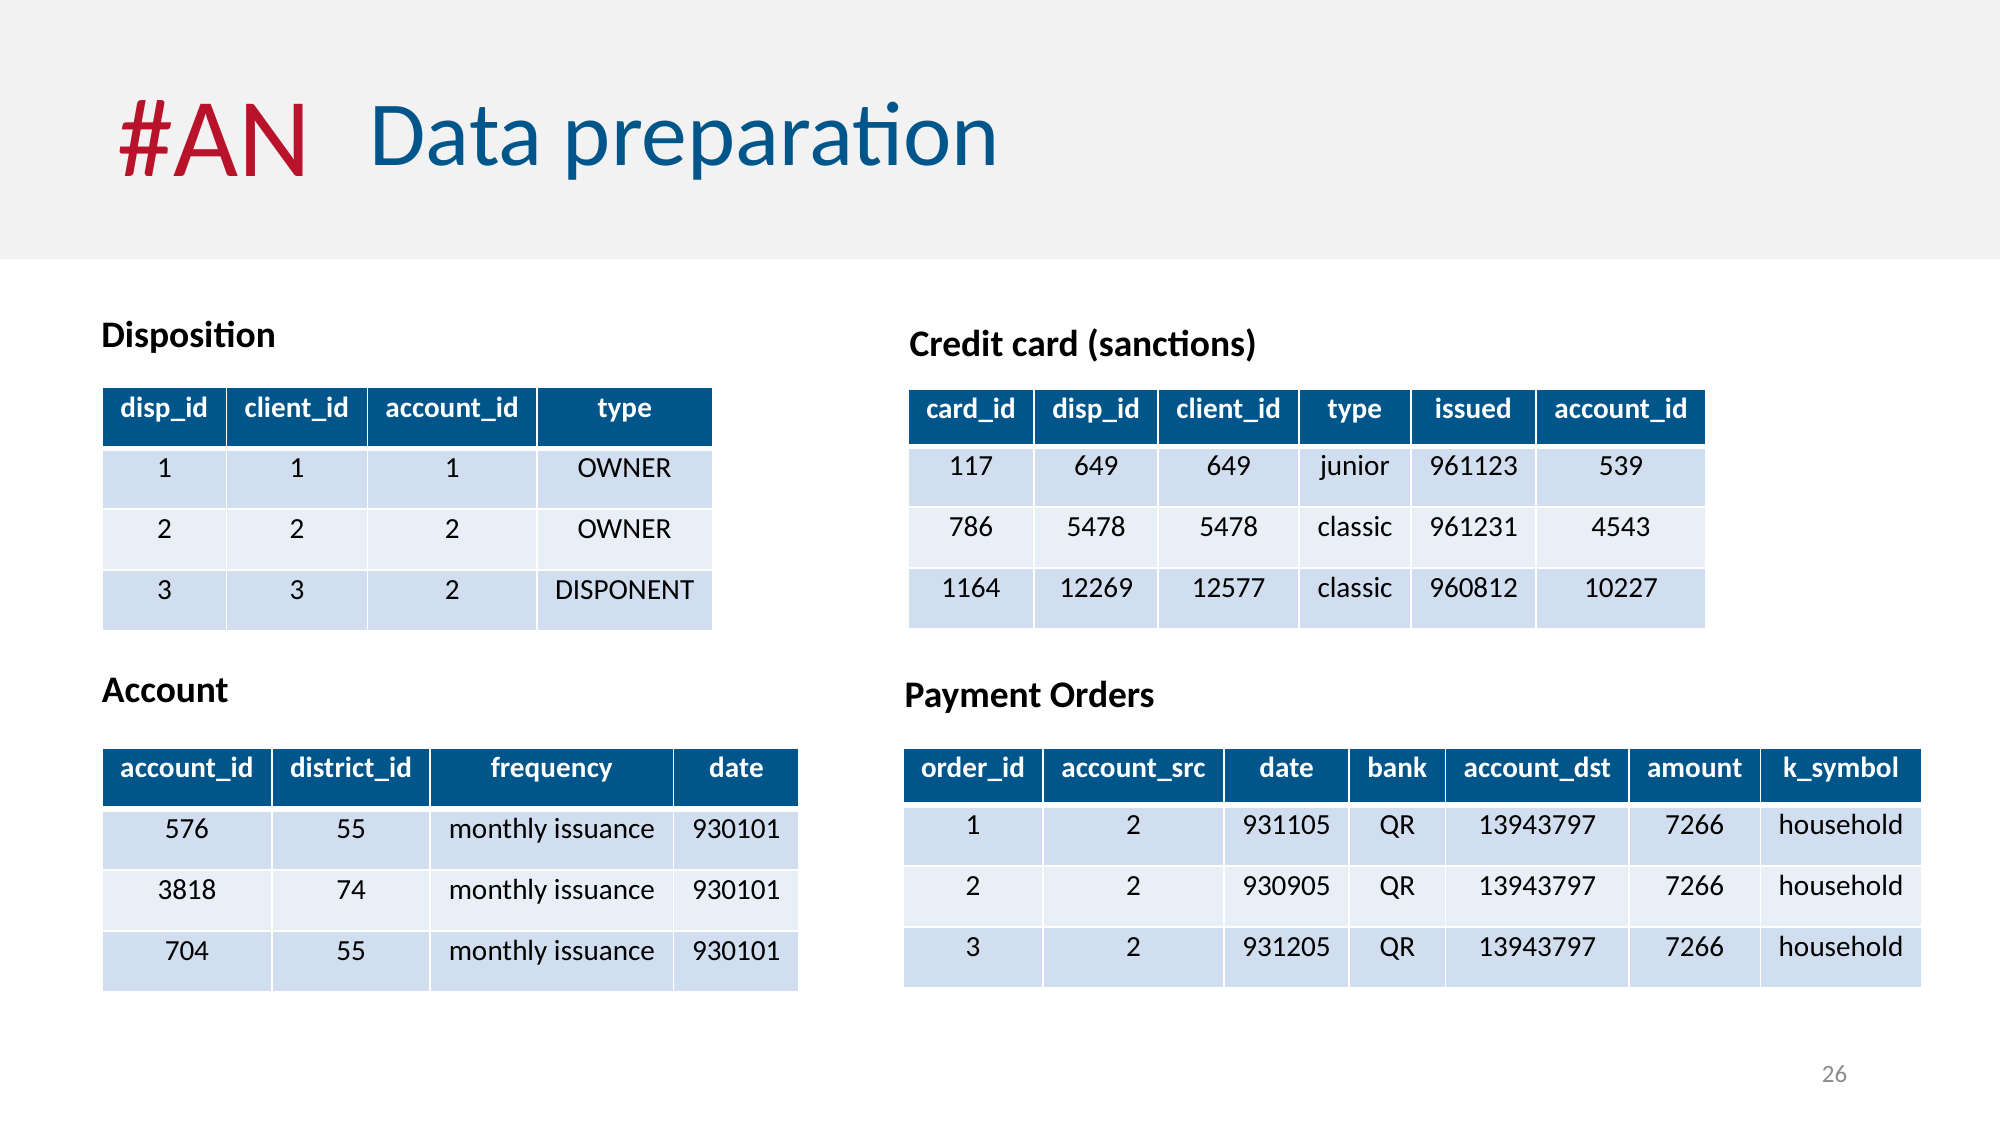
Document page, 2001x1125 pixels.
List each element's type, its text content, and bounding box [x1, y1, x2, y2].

table_cell OWNER [538, 451, 712, 508]
table_cell 2 [103, 510, 226, 569]
table_cell 1 [368, 451, 536, 508]
table_header disp_id [103, 388, 226, 446]
table_cell 649 [1159, 449, 1298, 506]
table_header card_id [909, 390, 1033, 444]
table_header type [1300, 390, 1410, 444]
table_cell 12577 [1159, 569, 1298, 628]
table_cell 3 [227, 571, 367, 630]
table_cell 2 [904, 867, 1042, 926]
table_cell 74 [273, 871, 429, 930]
text_box Account [87, 657, 430, 718]
table_cell 930905 [1225, 867, 1348, 926]
table_cell 931105 [1225, 808, 1348, 865]
table_cell 704 [103, 932, 271, 991]
table_cell 3 [904, 928, 1042, 987]
text_box Data preparation [354, 66, 1016, 192]
table_cell monthly issuance [431, 871, 673, 930]
table_cell 961123 [1412, 449, 1535, 506]
table_cell 13943797 [1446, 867, 1628, 926]
text_box Credit card (sanctions) [894, 311, 1289, 372]
table_cell OWNER [538, 510, 712, 569]
table_cell household [1761, 808, 1921, 865]
text_box #AN [102, 56, 376, 207]
table_cell household [1761, 928, 1921, 987]
slide_number 26 [1412, 1042, 1863, 1103]
table_cell 930101 [674, 871, 798, 930]
table_cell 1164 [909, 569, 1033, 628]
table_header amount [1630, 749, 1760, 802]
table_cell 2 [1044, 808, 1223, 865]
table_cell 931205 [1225, 928, 1348, 987]
table_cell 55 [273, 812, 429, 869]
table_cell 649 [1035, 449, 1157, 506]
table_cell monthly issuance [431, 932, 673, 991]
table_header order_id [904, 749, 1042, 802]
table_cell junior [1300, 449, 1410, 506]
table_header account_src [1044, 749, 1223, 802]
table_cell 576 [103, 812, 271, 869]
table_header frequency [431, 749, 673, 806]
table_header client_id [227, 388, 367, 446]
table_cell 2 [227, 510, 367, 569]
table_cell 4543 [1537, 508, 1705, 567]
table_cell 961231 [1412, 508, 1535, 567]
table_cell 5478 [1035, 508, 1157, 567]
table_header account_dst [1446, 749, 1628, 802]
table_cell DISPONENT [538, 571, 712, 630]
table_header k_symbol [1761, 749, 1921, 802]
table_cell 3818 [103, 871, 271, 930]
table_header type [538, 388, 712, 446]
table_header date [1225, 749, 1348, 802]
table_cell 13943797 [1446, 928, 1628, 987]
text_box Payment Orders [889, 662, 1284, 723]
table_cell 7266 [1630, 928, 1760, 987]
table_header client_id [1159, 390, 1298, 444]
table_cell 5478 [1159, 508, 1298, 567]
table_cell 117 [909, 449, 1033, 506]
table_cell 1 [904, 808, 1042, 865]
table_header account_id [1537, 390, 1705, 444]
table_cell 55 [273, 932, 429, 991]
table_cell 2 [368, 571, 536, 630]
table_cell QR [1350, 808, 1445, 865]
table_header account_id [368, 388, 536, 446]
text_box Disposition [86, 302, 429, 363]
table_cell 539 [1537, 449, 1705, 506]
table_cell 2 [1044, 928, 1223, 987]
table_cell 3 [103, 571, 226, 630]
table_header district_id [273, 749, 429, 806]
table_cell 930101 [674, 932, 798, 991]
table_cell 7266 [1630, 808, 1760, 865]
text_box [0, 0, 2000, 260]
table_cell monthly issuance [431, 812, 673, 869]
table_cell 930101 [674, 812, 798, 869]
table_cell 13943797 [1446, 808, 1628, 865]
table_cell 10227 [1537, 569, 1705, 628]
table_cell 2 [1044, 867, 1223, 926]
table_cell household [1761, 867, 1921, 926]
table_cell QR [1350, 928, 1445, 987]
table_cell 7266 [1630, 867, 1760, 926]
table_cell 960812 [1412, 569, 1535, 628]
table_header issued [1412, 390, 1535, 444]
table_cell 1 [103, 451, 226, 508]
table_header disp_id [1035, 390, 1157, 444]
table_cell classic [1300, 569, 1410, 628]
table_cell 786 [909, 508, 1033, 567]
table_cell 12269 [1035, 569, 1157, 628]
table_header bank [1350, 749, 1445, 802]
table_cell 2 [368, 510, 536, 569]
table_cell QR [1350, 867, 1445, 926]
table_header date [674, 749, 798, 806]
table_cell classic [1300, 508, 1410, 567]
table_cell 1 [227, 451, 367, 508]
table_header account_id [103, 749, 271, 806]
